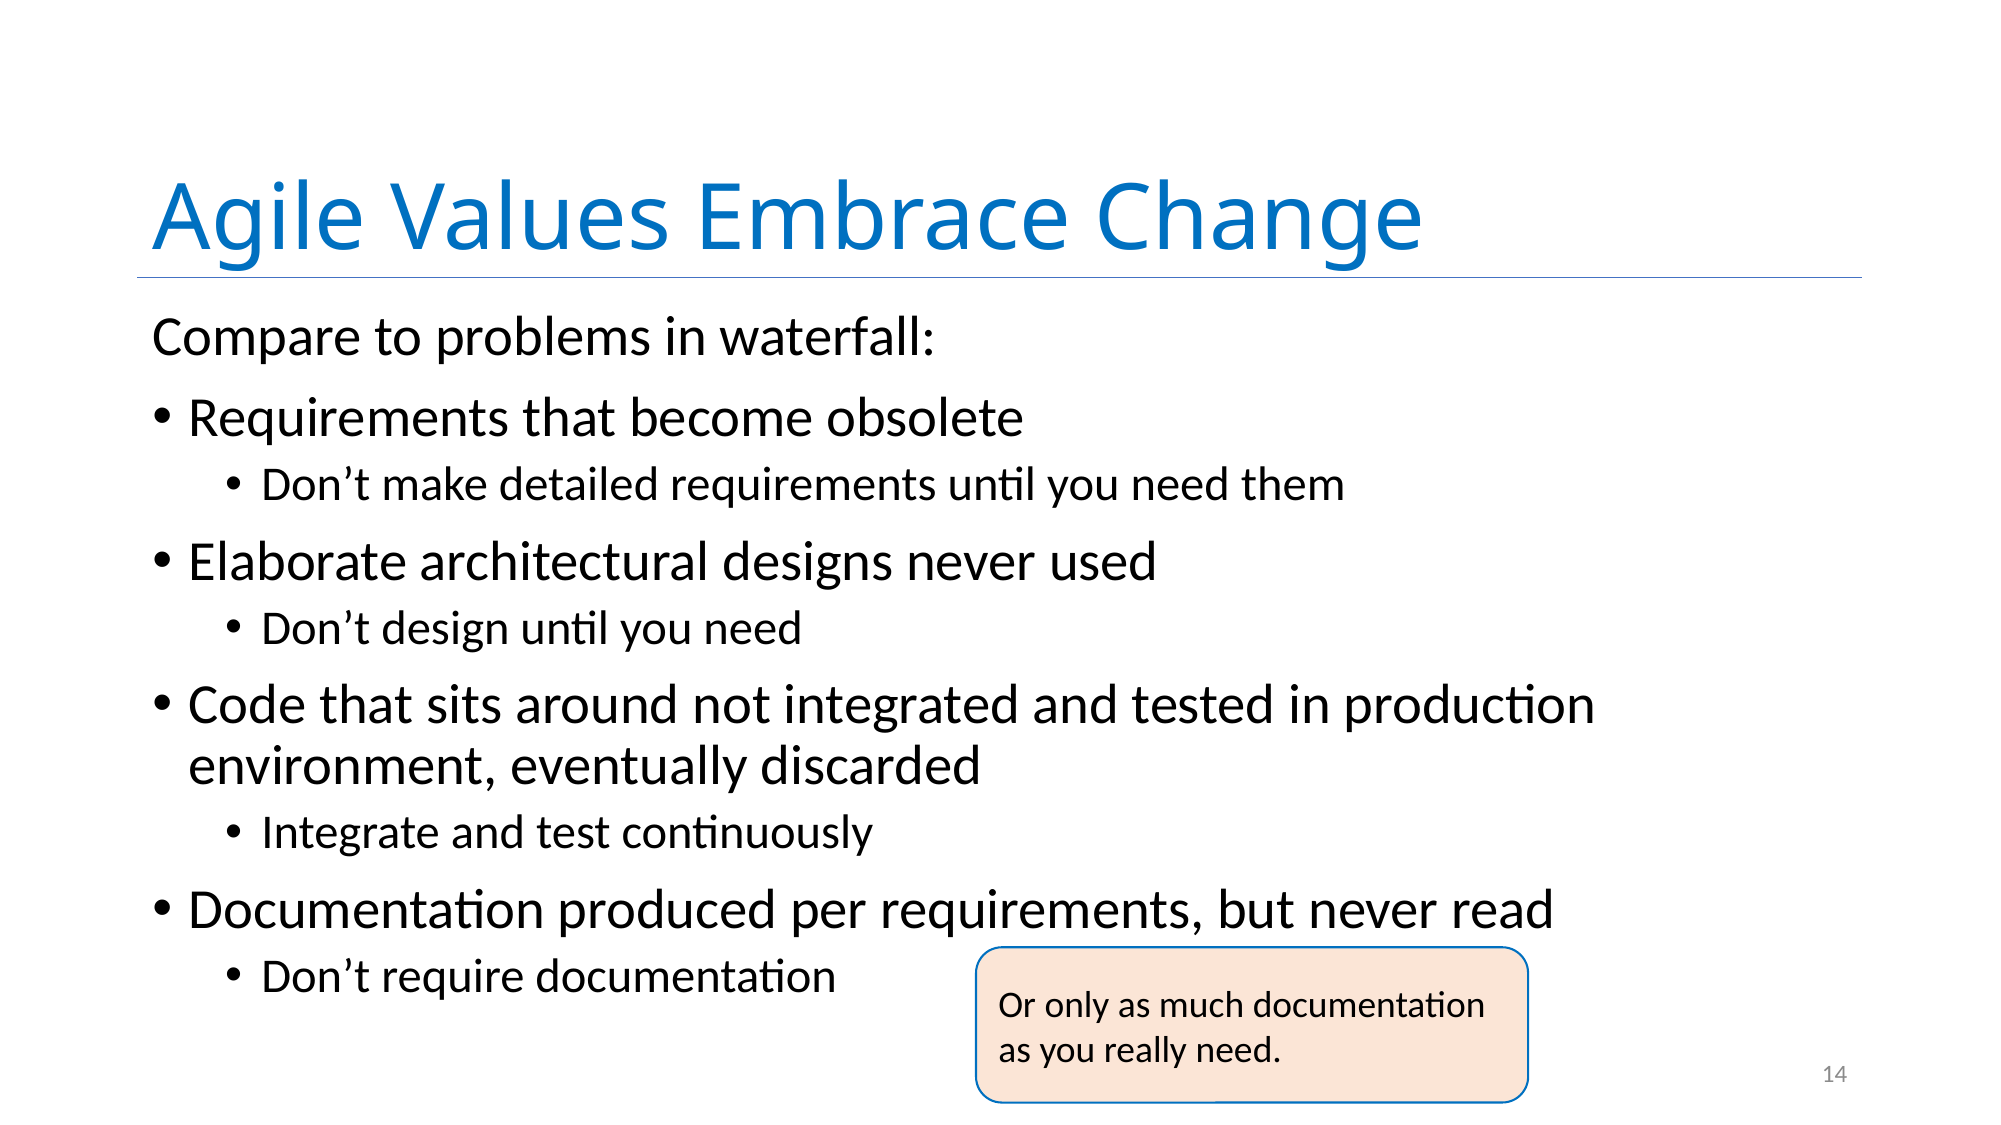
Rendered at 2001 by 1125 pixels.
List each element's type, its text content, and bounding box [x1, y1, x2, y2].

list Compare to problems in waterfall: Requirements that become obsolete Don’t make detailed requirements until you need them Elaborate architectural designs never used Don’t design until you need Code that sits around not integrated and tested in production environment, eventually discarded Integrate and test continuously Documentation produced per requirements, but never read Don’t require documentation [137, 299, 1742, 1014]
title Agile Values Embrace Change [137, 59, 1863, 278]
text_box Or only as much documentation as you really need. [974, 946, 1530, 1104]
slide_number 14 [1512, 1042, 1863, 1103]
